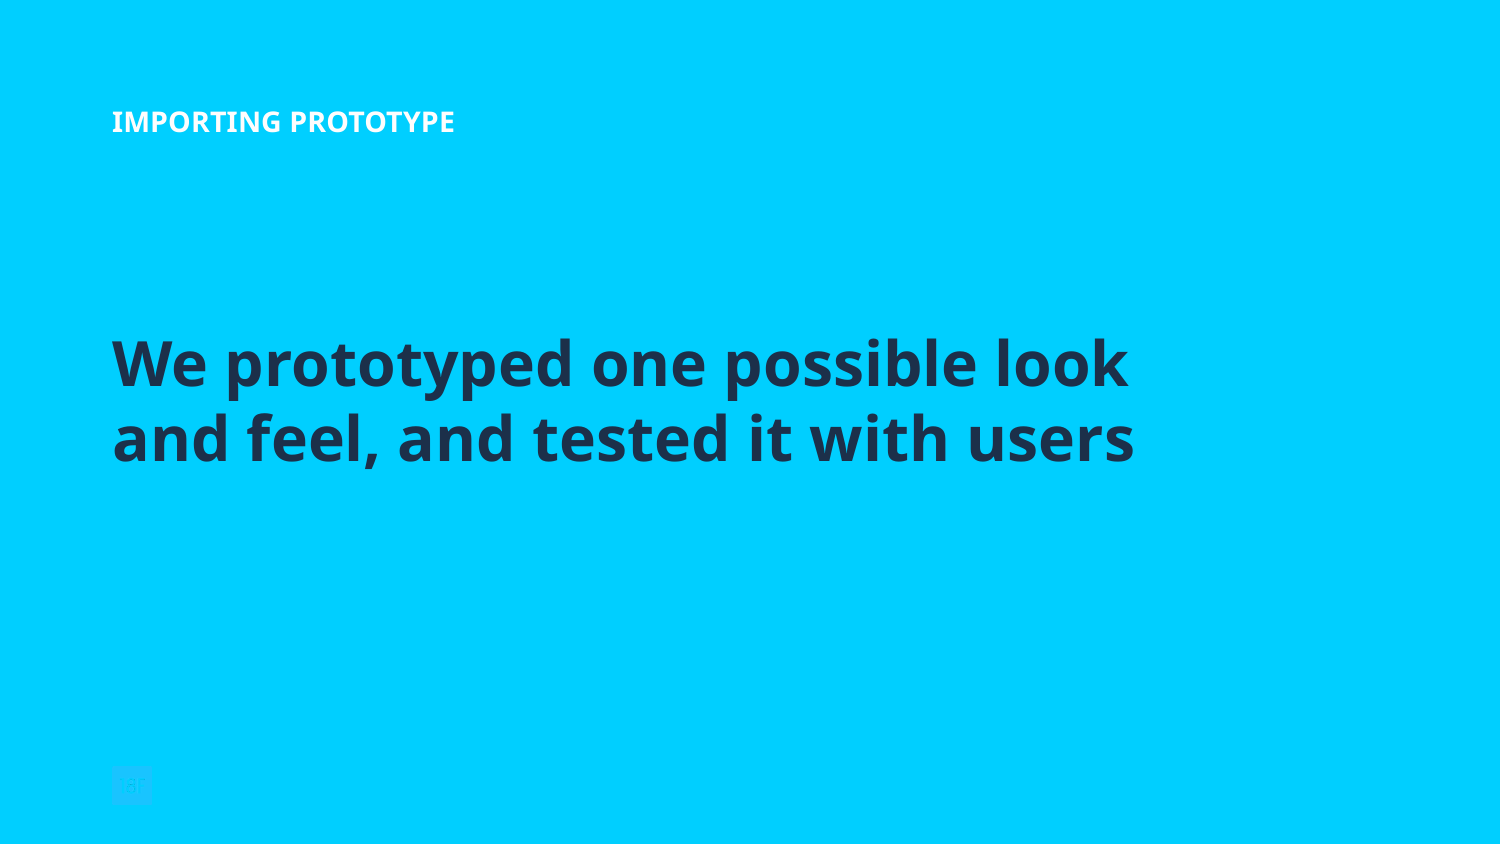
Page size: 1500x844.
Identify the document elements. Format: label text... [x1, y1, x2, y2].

list We prototyped one possible look and feel, and tested it with users [108, 317, 1186, 481]
picture [113, 767, 151, 804]
text_box IMPORTING PROTOTYPE [109, 100, 765, 142]
